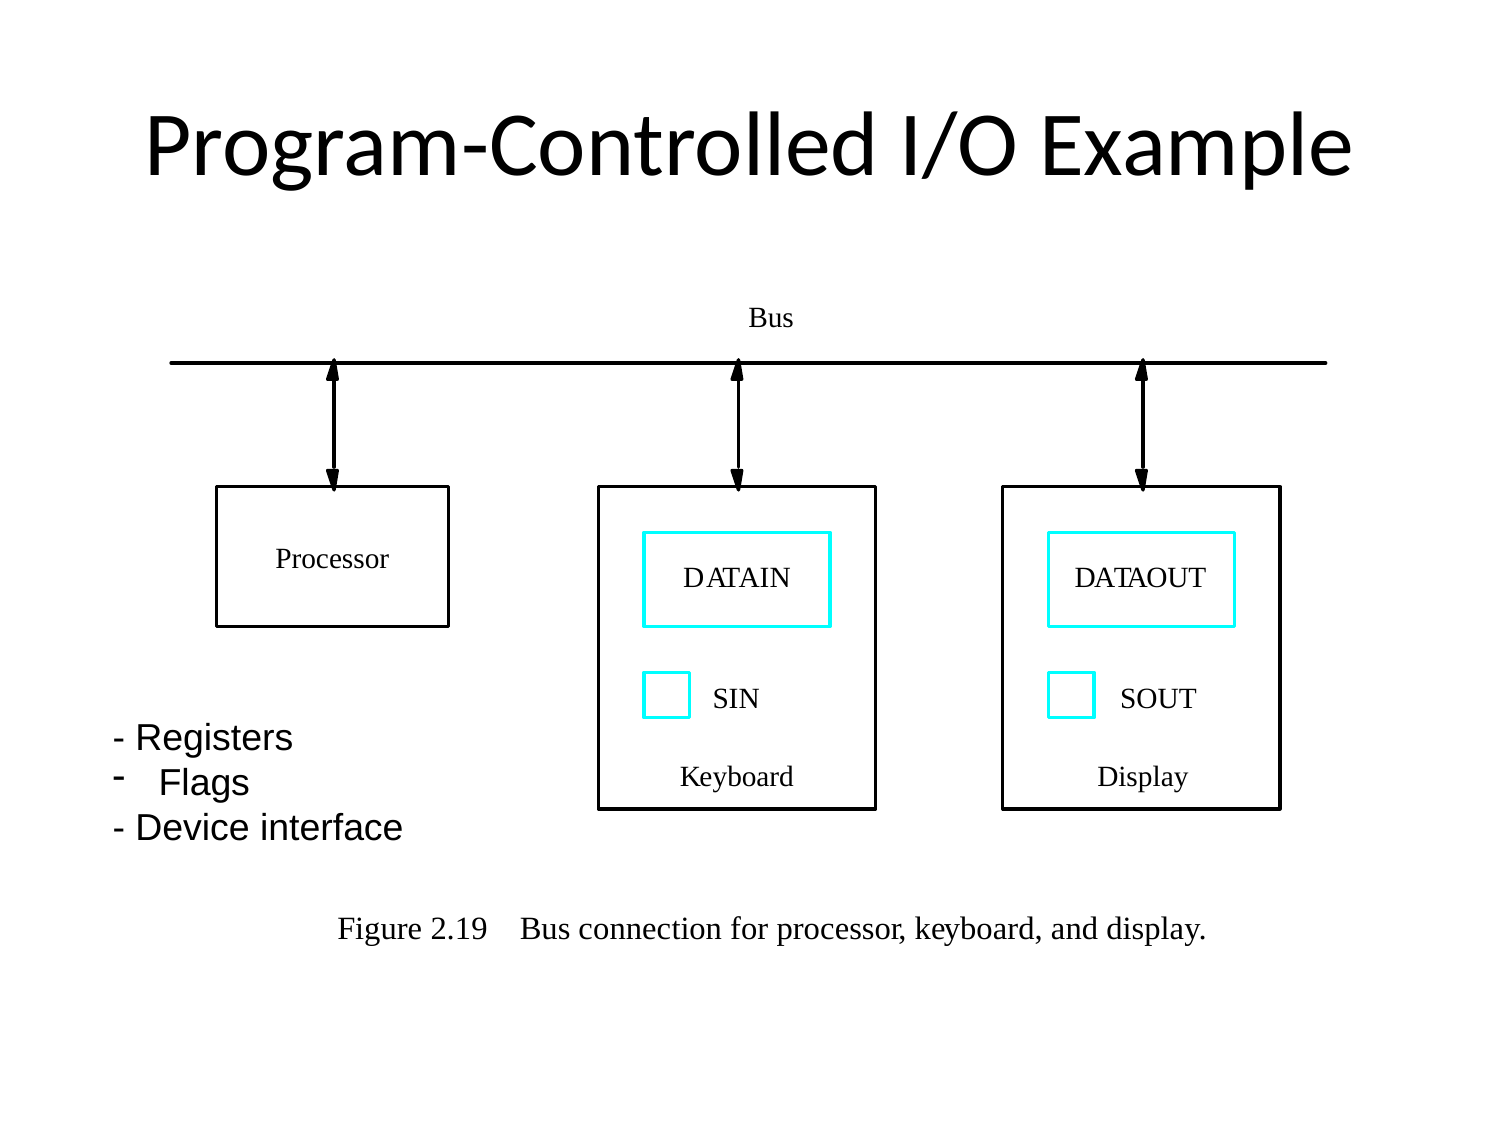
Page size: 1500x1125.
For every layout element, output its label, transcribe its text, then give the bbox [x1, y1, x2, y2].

picture [167, 297, 1333, 976]
title Program-Controlled I/O Example [74, 44, 1426, 233]
text_box - Registers Flags - Device interface [97, 705, 162, 856]
